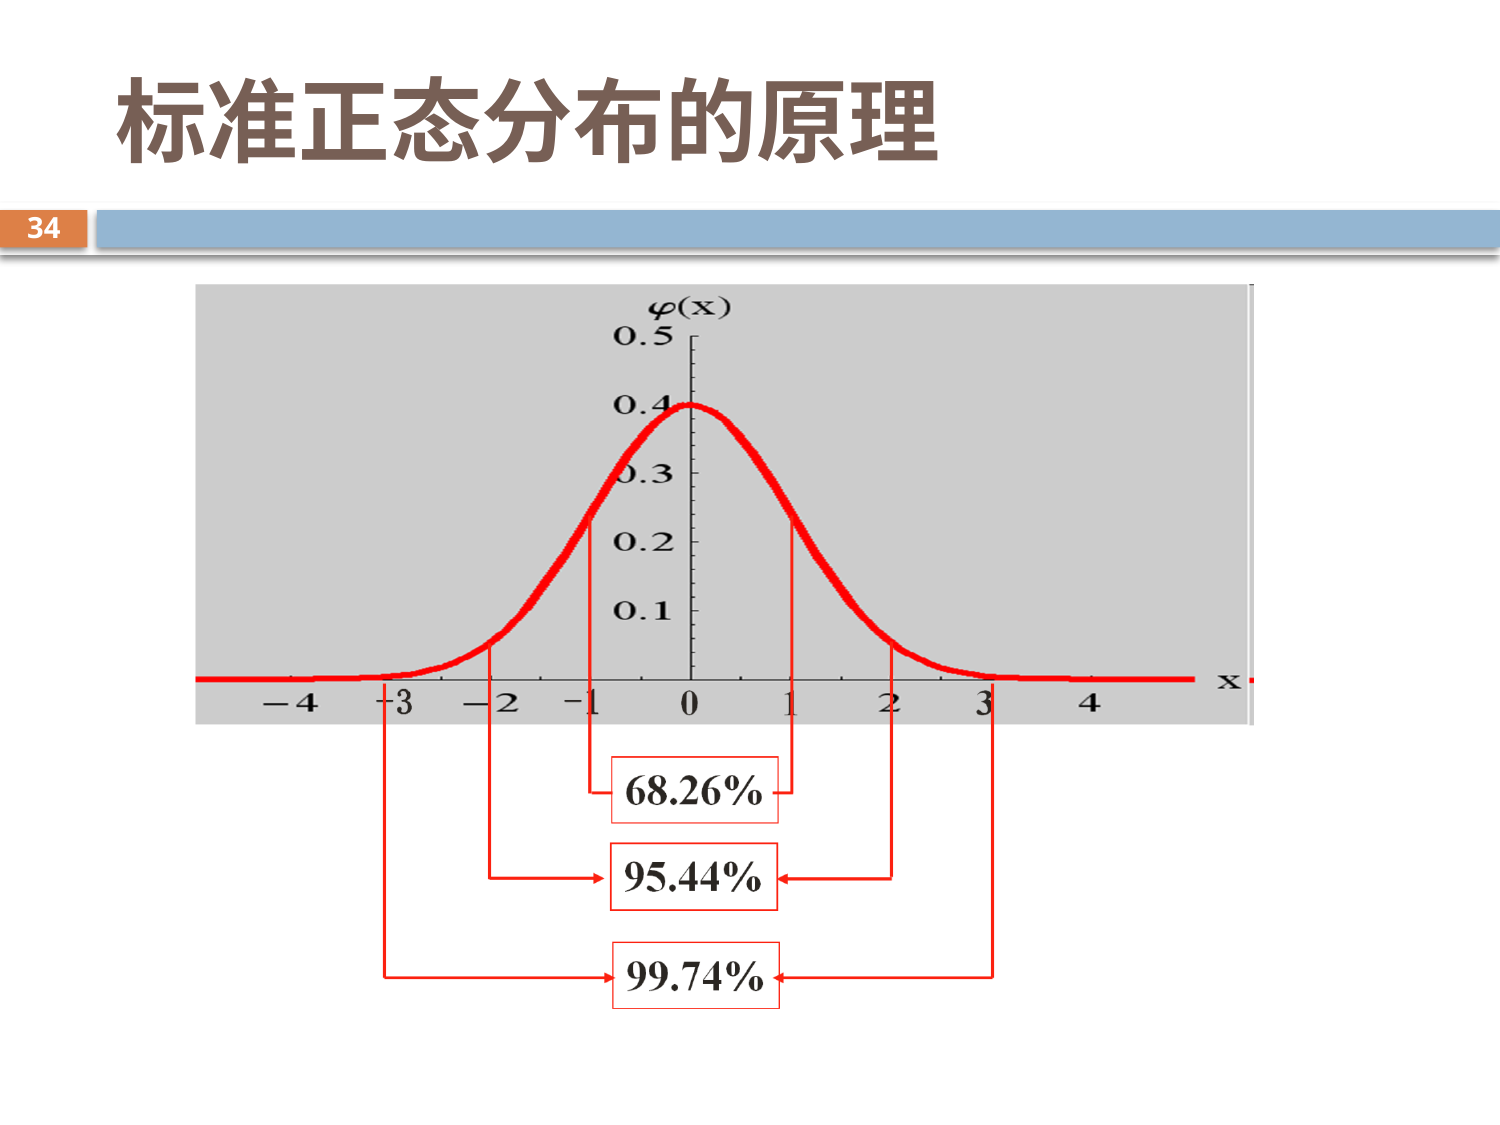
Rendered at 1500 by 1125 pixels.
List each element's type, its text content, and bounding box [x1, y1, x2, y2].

slide_number 34 [0, 208, 88, 249]
picture [182, 278, 1255, 1024]
